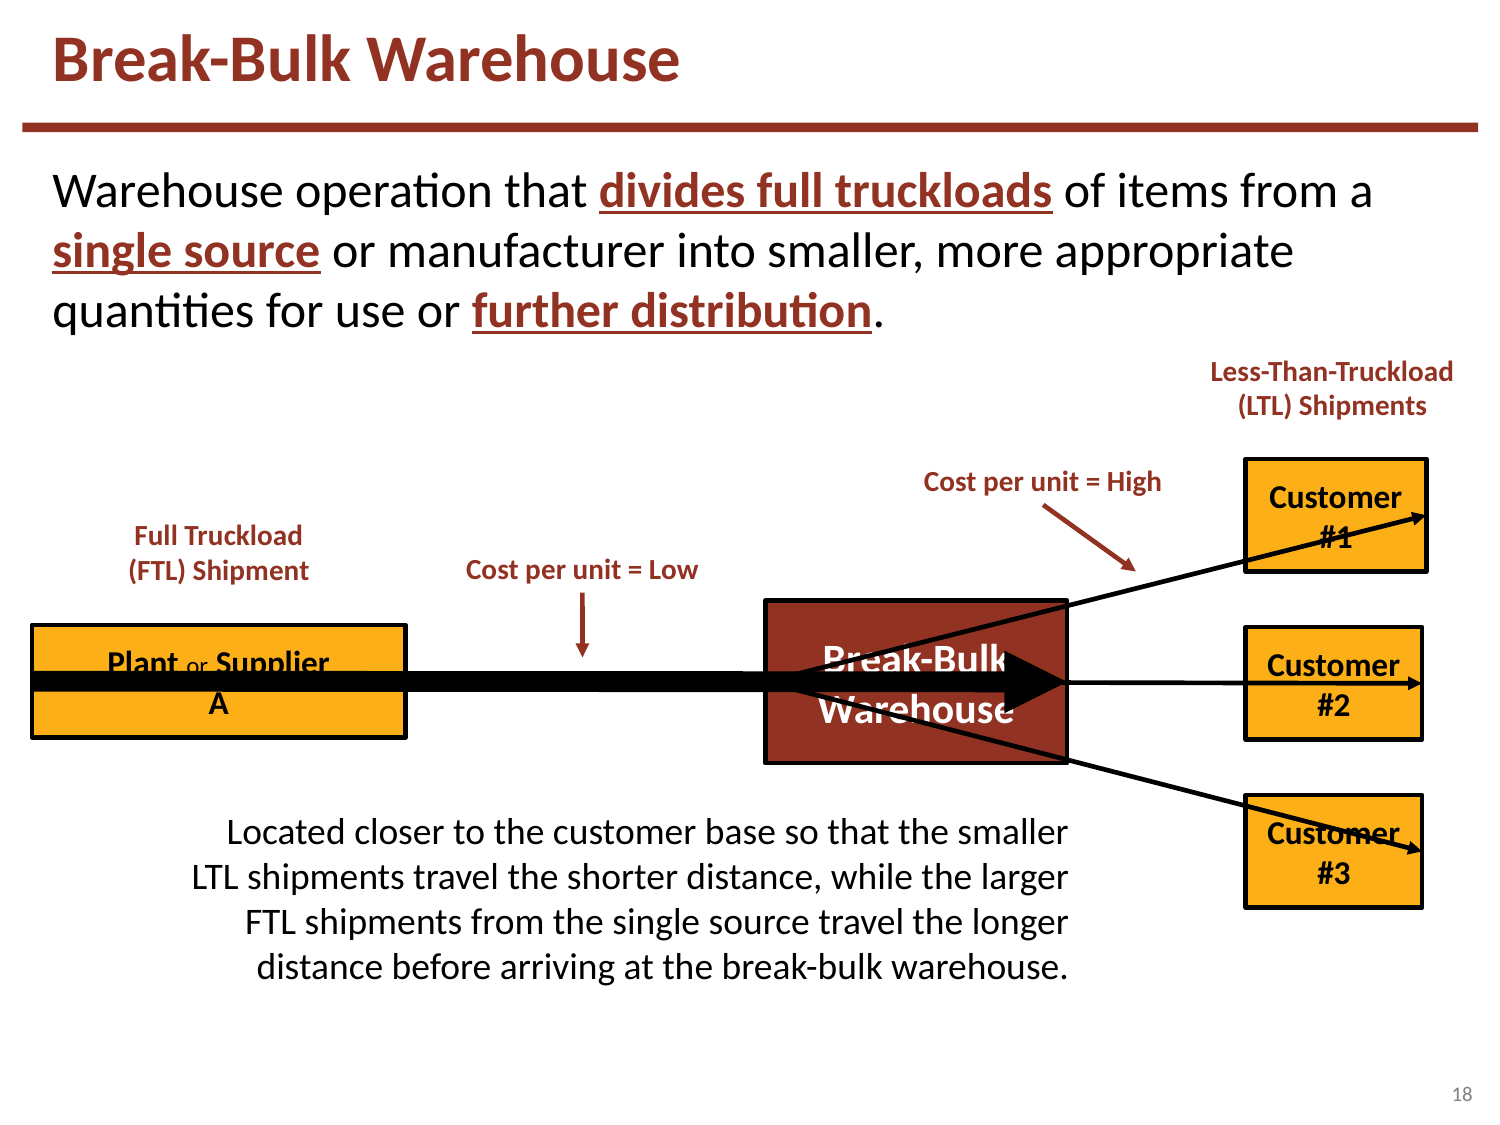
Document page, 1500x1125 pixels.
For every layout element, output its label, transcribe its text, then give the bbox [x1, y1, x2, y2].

title Break-Bulk Warehouse [37, 0, 1500, 165]
text_box Break-Bulk Warehouse [765, 693, 1061, 764]
text_box Break-Bulk Warehouse [823, 611, 1061, 678]
text_box Located closer to the customer base so that the smaller LTL shipments travel the shorter distance, while the larger FTL shipments from the single source travel the longer distance before arriving at the break-bulk warehouse. [161, 799, 1085, 995]
text_box Customer #2 [1251, 684, 1423, 740]
text_box Customer #2 [1251, 627, 1423, 683]
text_box Customer #1 [1251, 516, 1427, 572]
text_box Full Truckload (FTL) Shipment [113, 508, 325, 594]
text_box Cost per unit = Low [451, 542, 714, 593]
text_box Customer #1 [1245, 459, 1427, 556]
text_box Customer #3 [1245, 810, 1423, 908]
text_box Less-Than-Truckload (LTL) Shipments [1195, 344, 1470, 430]
text_box Cost per unit = High [909, 455, 1178, 505]
text_box Customer #3 [1251, 795, 1423, 851]
text_box Warehouse operation that divides full truckloads of items from a single source or manufacturer into smaller, more appropriate quantities for use or further distribution. [37, 149, 1463, 345]
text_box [1043, 505, 1137, 572]
text_box Break-Bulk Warehouse [765, 600, 1061, 671]
slide_number 18 [1451, 1079, 1484, 1108]
text_box Break-Bulk Warehouse [822, 686, 1061, 755]
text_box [1066, 514, 1247, 680]
text_box Plant or Supplier A [31, 692, 406, 738]
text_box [1066, 681, 1247, 852]
text_box Plant or Supplier A [31, 624, 406, 671]
